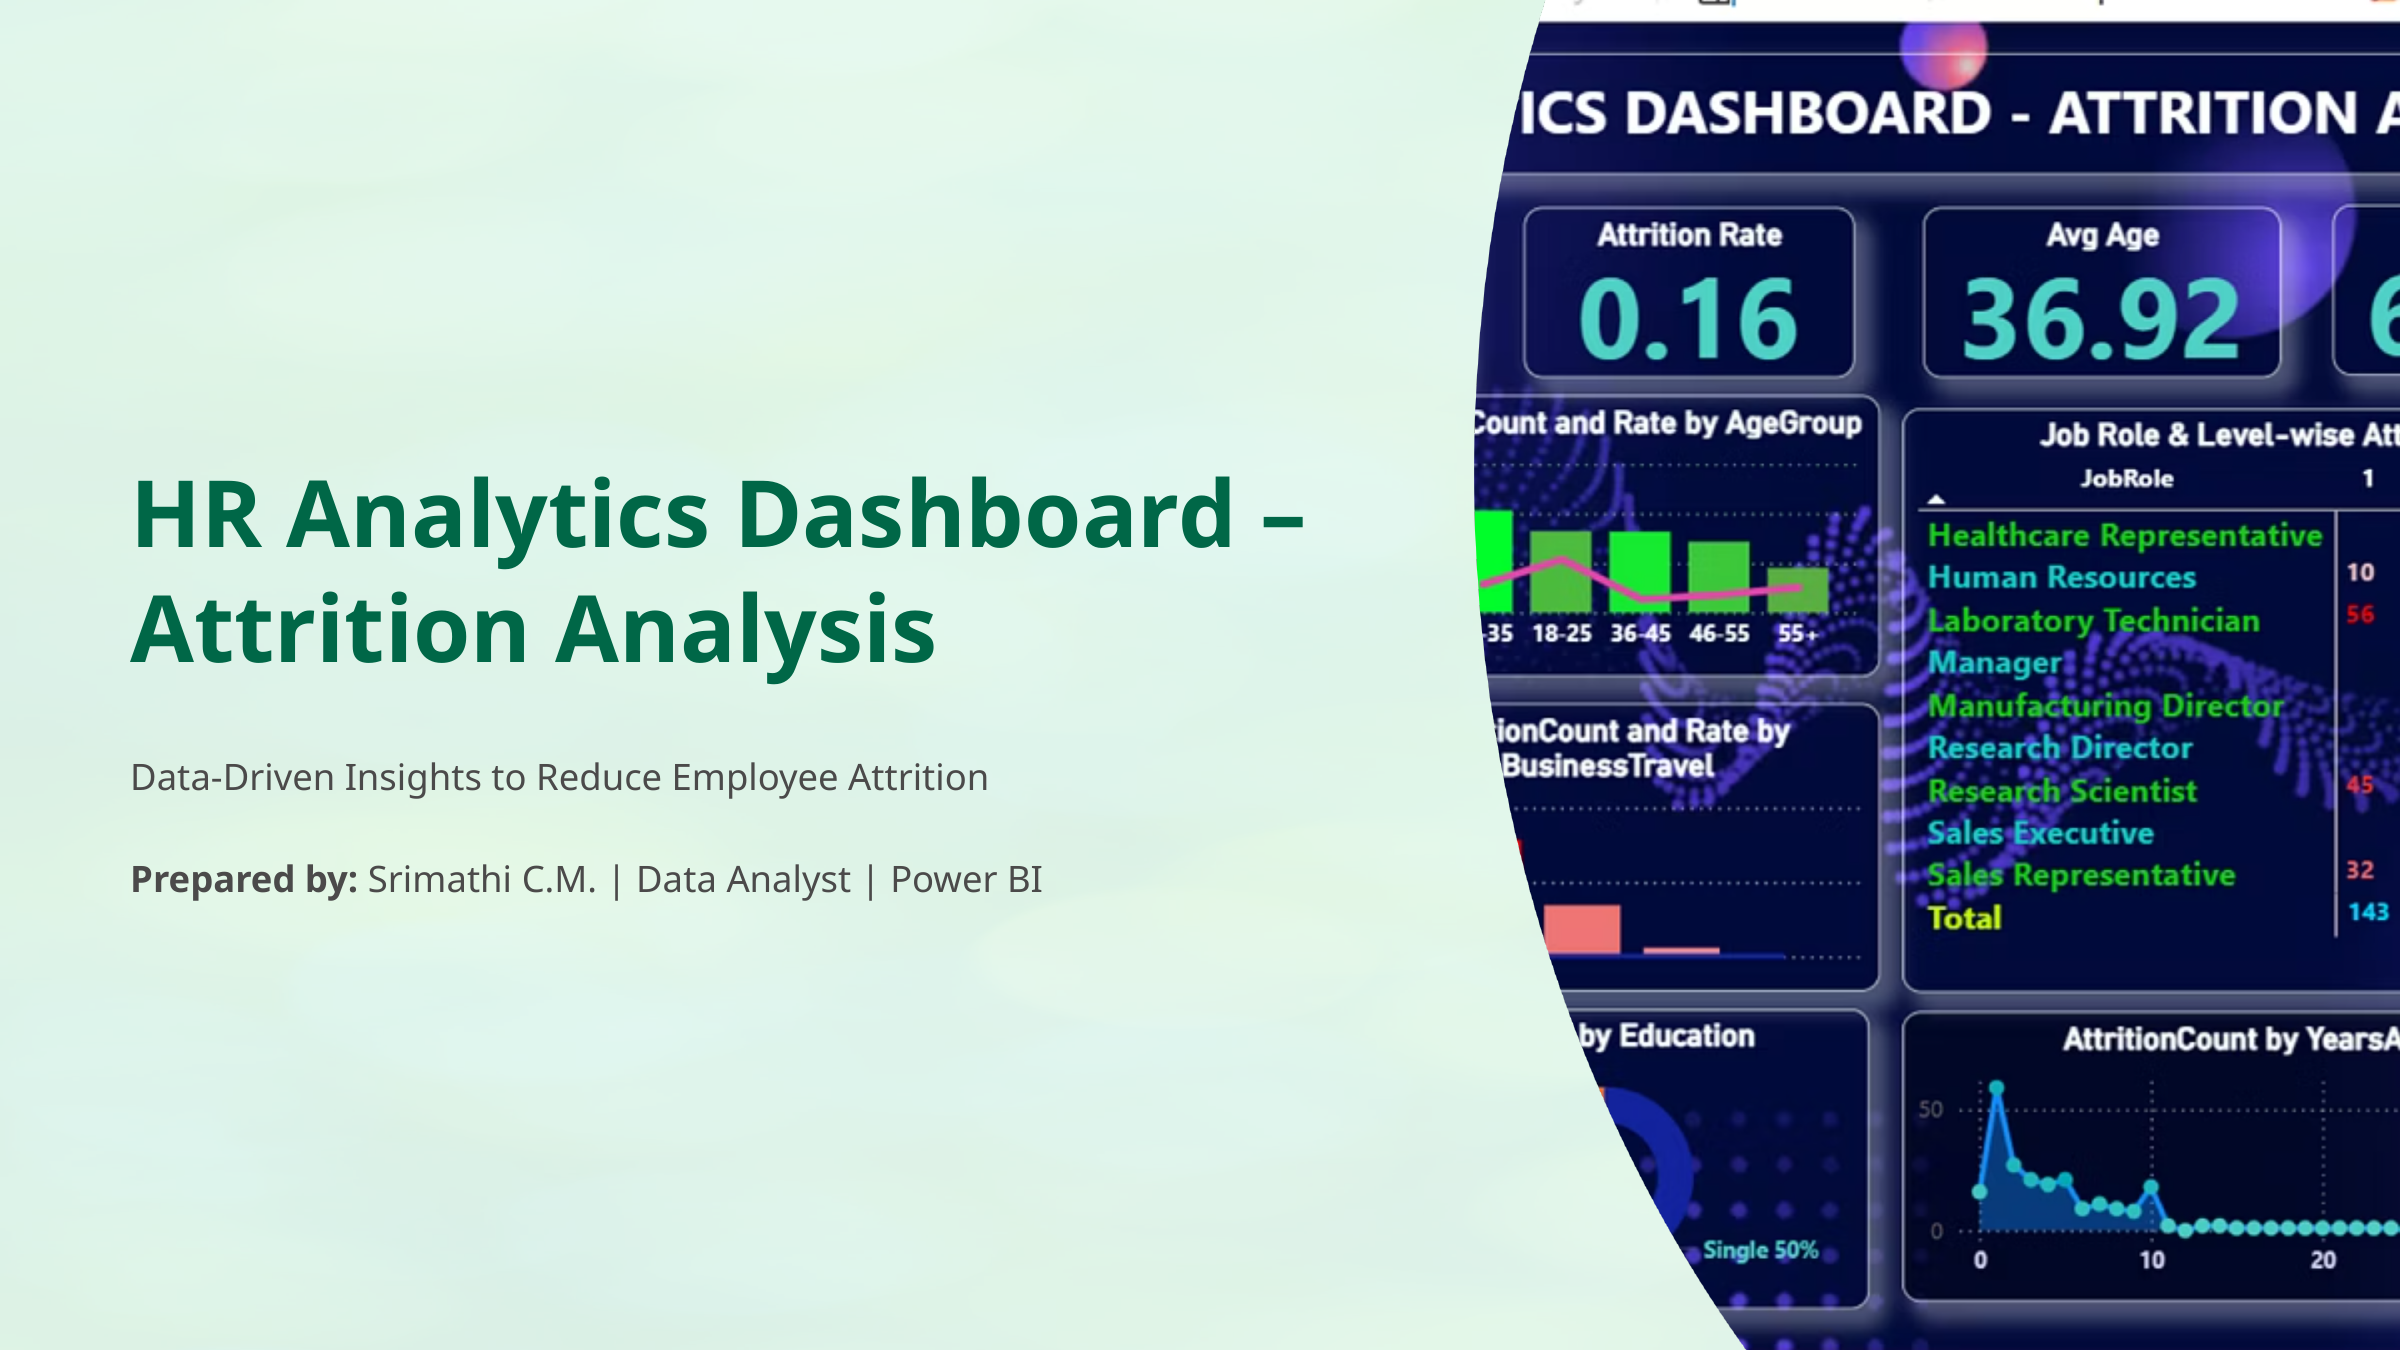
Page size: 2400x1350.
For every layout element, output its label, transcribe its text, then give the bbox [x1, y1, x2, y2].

text_box HR Analytics Dashboard – Attrition Analysis [130, 450, 1370, 683]
text_box Prepared by: Srimathi C.M. | Data Analyst | Power BI [130, 840, 1370, 900]
text_box Data-Driven Insights to Reduce Employee Attrition [130, 738, 1370, 799]
picture [1454, 0, 2400, 1350]
